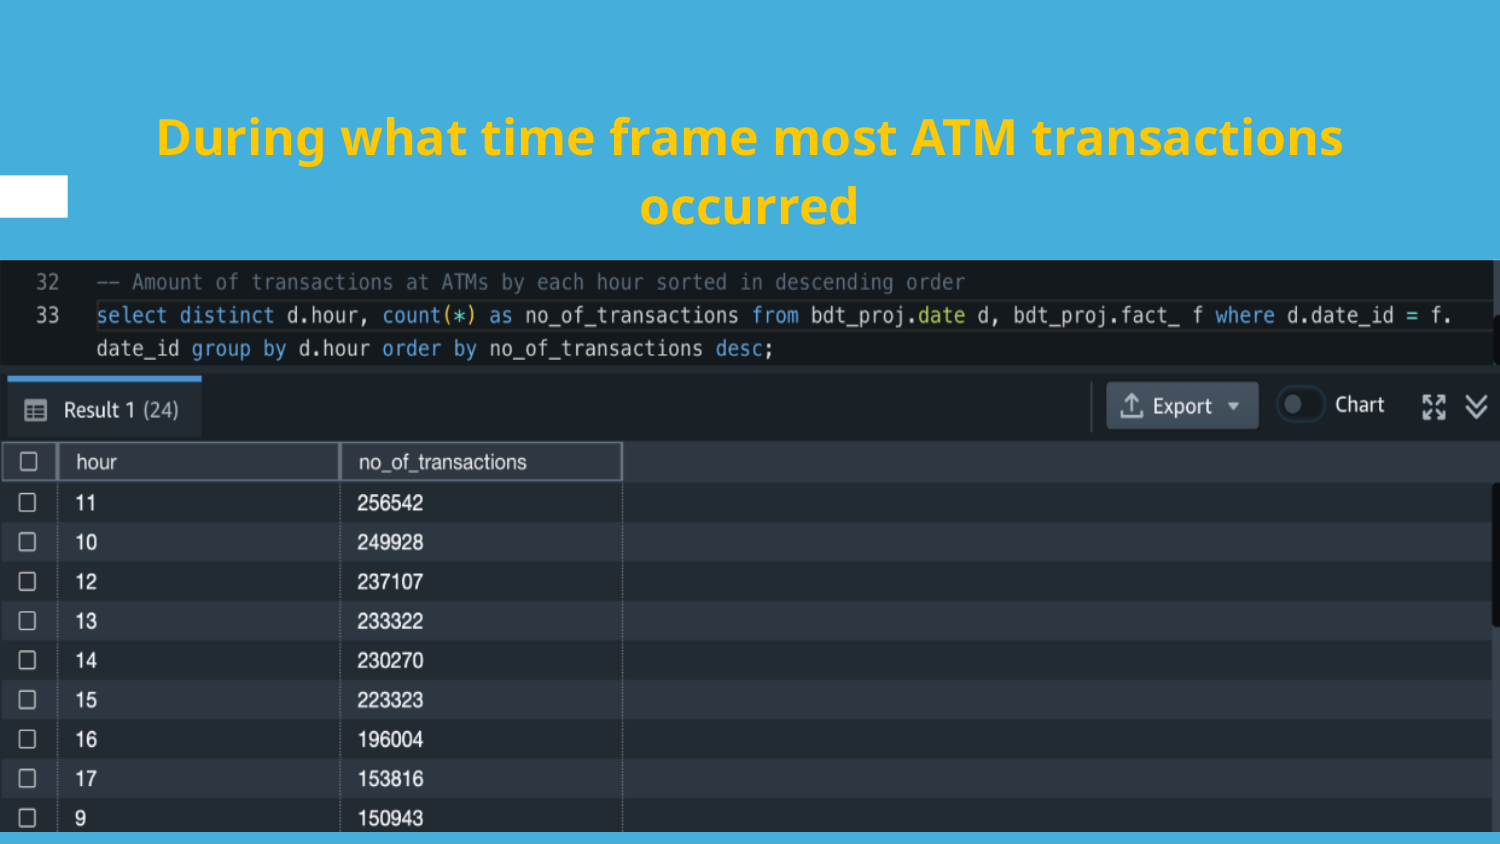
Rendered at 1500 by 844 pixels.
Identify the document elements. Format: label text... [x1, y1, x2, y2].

picture [0, 258, 1500, 832]
title During what time frame most ATM transactions occurred [75, 73, 1425, 250]
